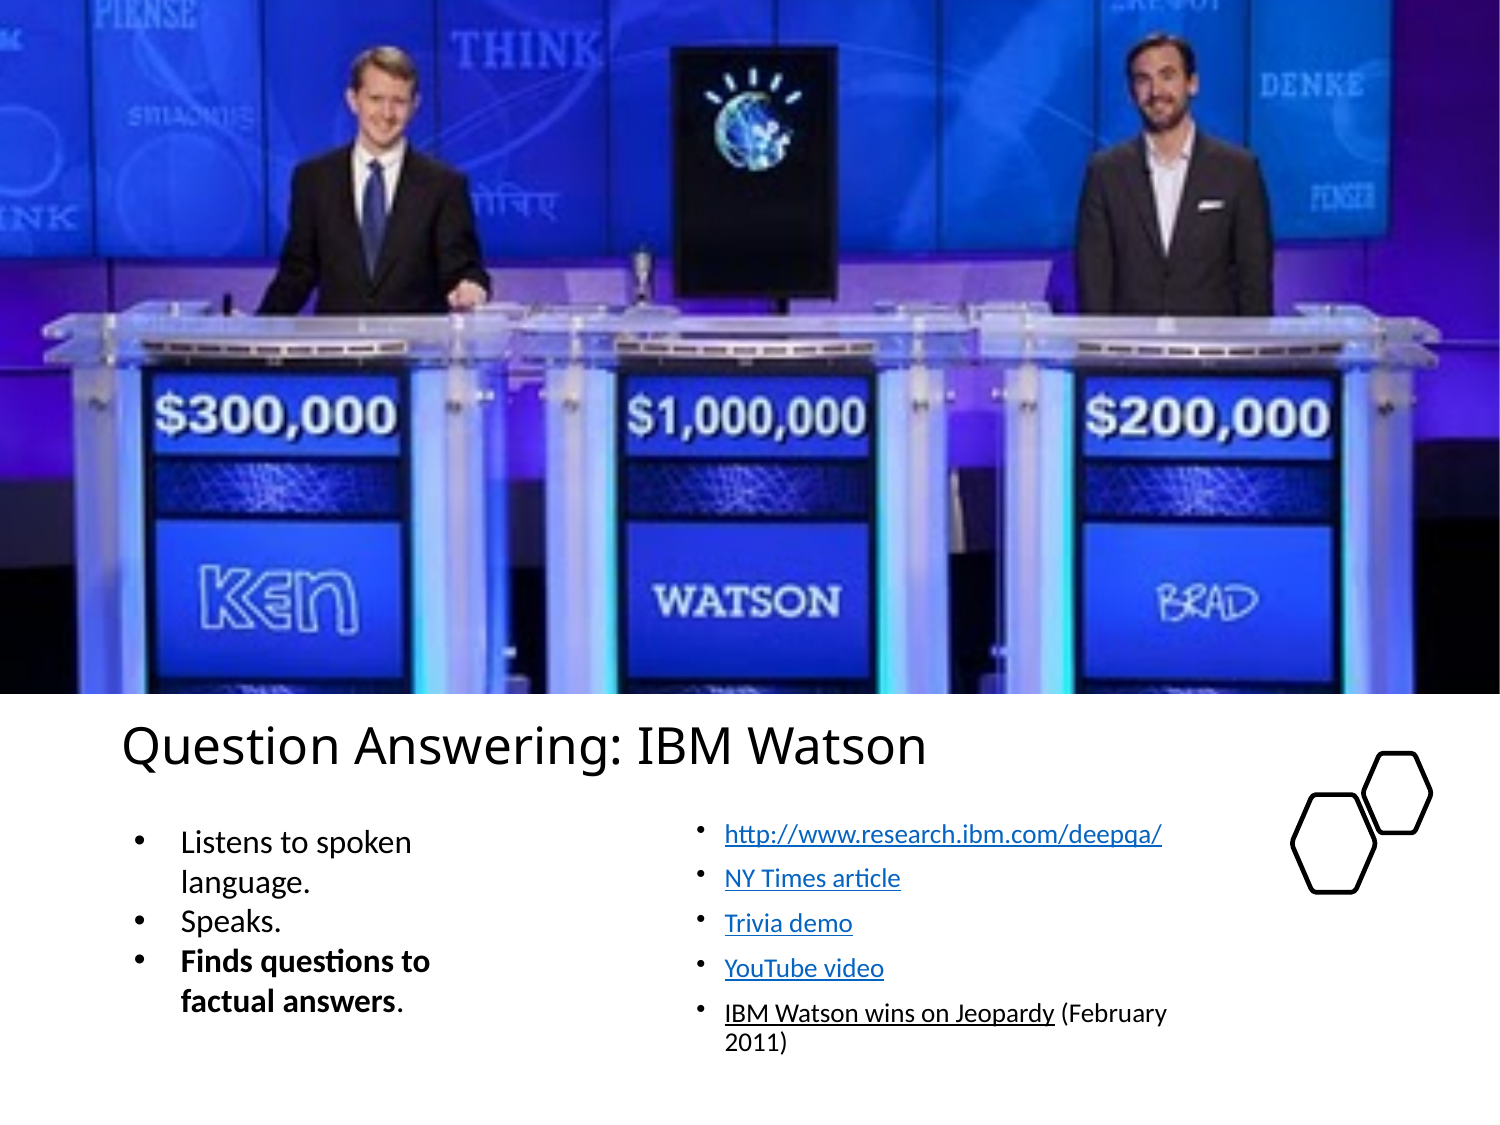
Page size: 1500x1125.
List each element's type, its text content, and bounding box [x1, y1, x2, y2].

title Question Answering: IBM Watson [106, 712, 955, 794]
list http://www.research.ibm.com/deepqa/ NY Times article Trivia demo YouTube video IBM Watson wins on Jeopardy (February 2011) [681, 812, 1236, 1078]
text_box [0, 694, 1500, 1125]
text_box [1292, 753, 1431, 893]
picture [0, 0, 1500, 694]
text_box Listens to spoken language. Speaks. Finds questions to factual answers. [119, 812, 532, 1027]
